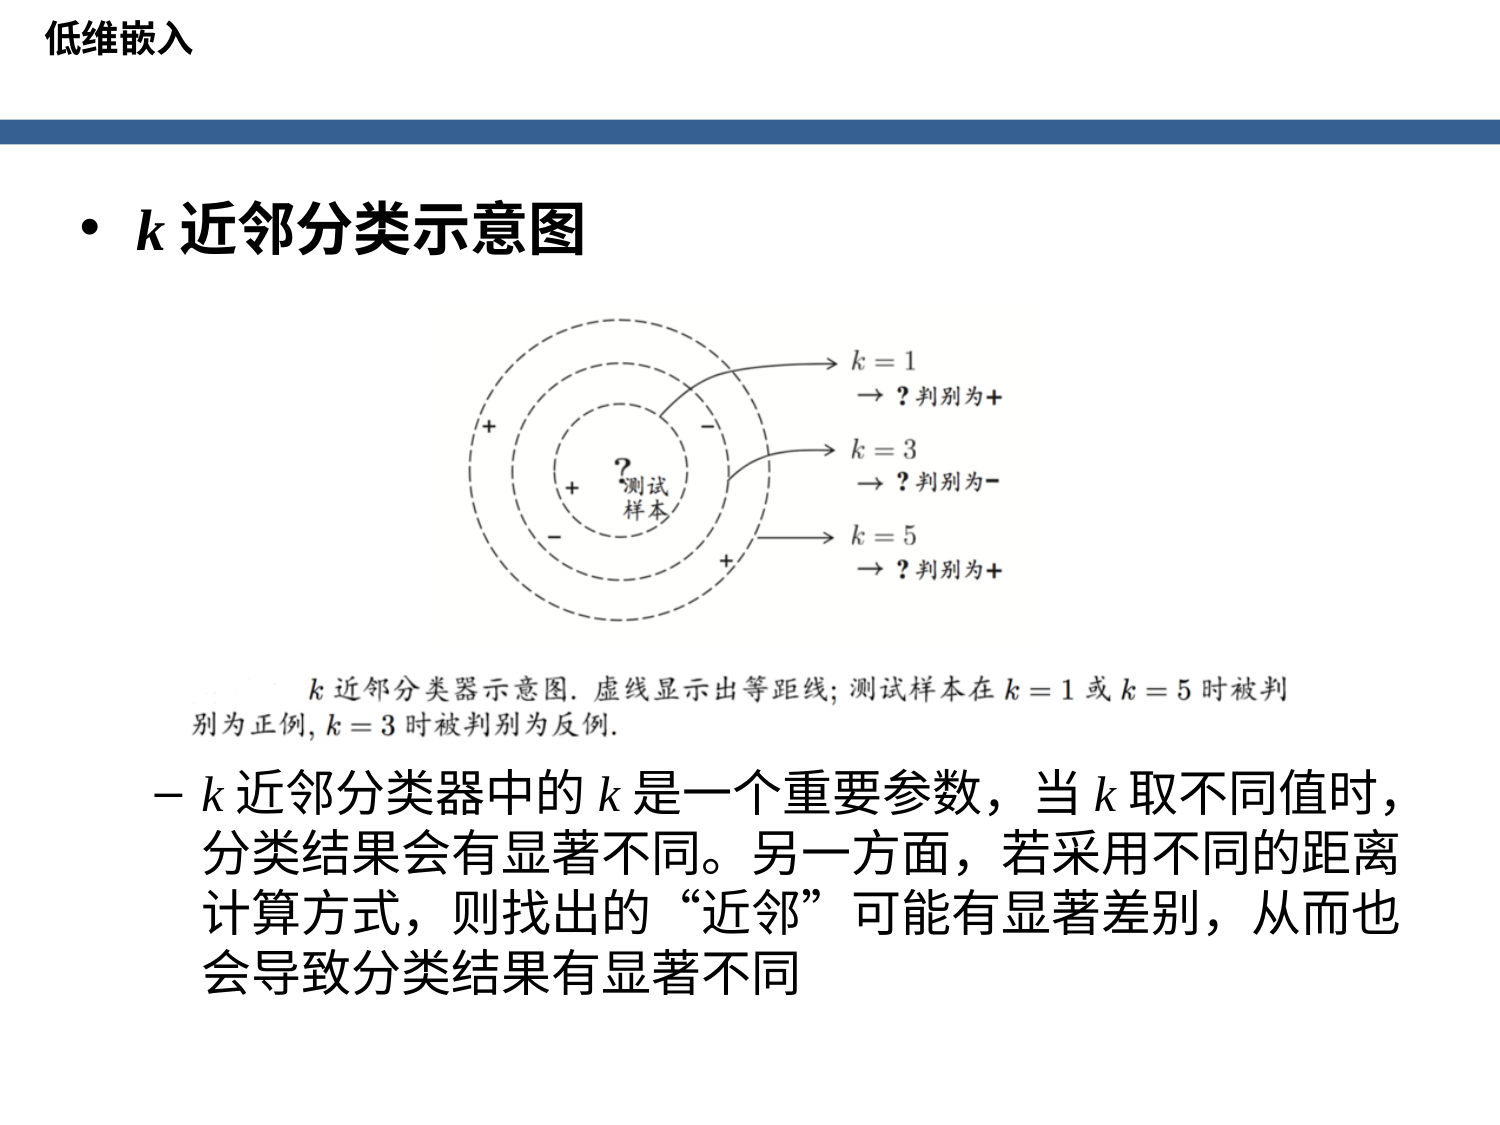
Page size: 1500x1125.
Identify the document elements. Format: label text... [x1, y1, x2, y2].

title 低维嵌入 [29, 7, 1305, 91]
text_box k近邻分类示意图 k近邻分类器中的k是一个重要参数，当k取不同值时，分类结果会有显著不同。另一方面，若采用不同的距离计算方式，则找出的“近邻”可能有显著差别，从而也会导致分类结果有显著不同 [64, 184, 1436, 1047]
picture [182, 302, 1301, 746]
